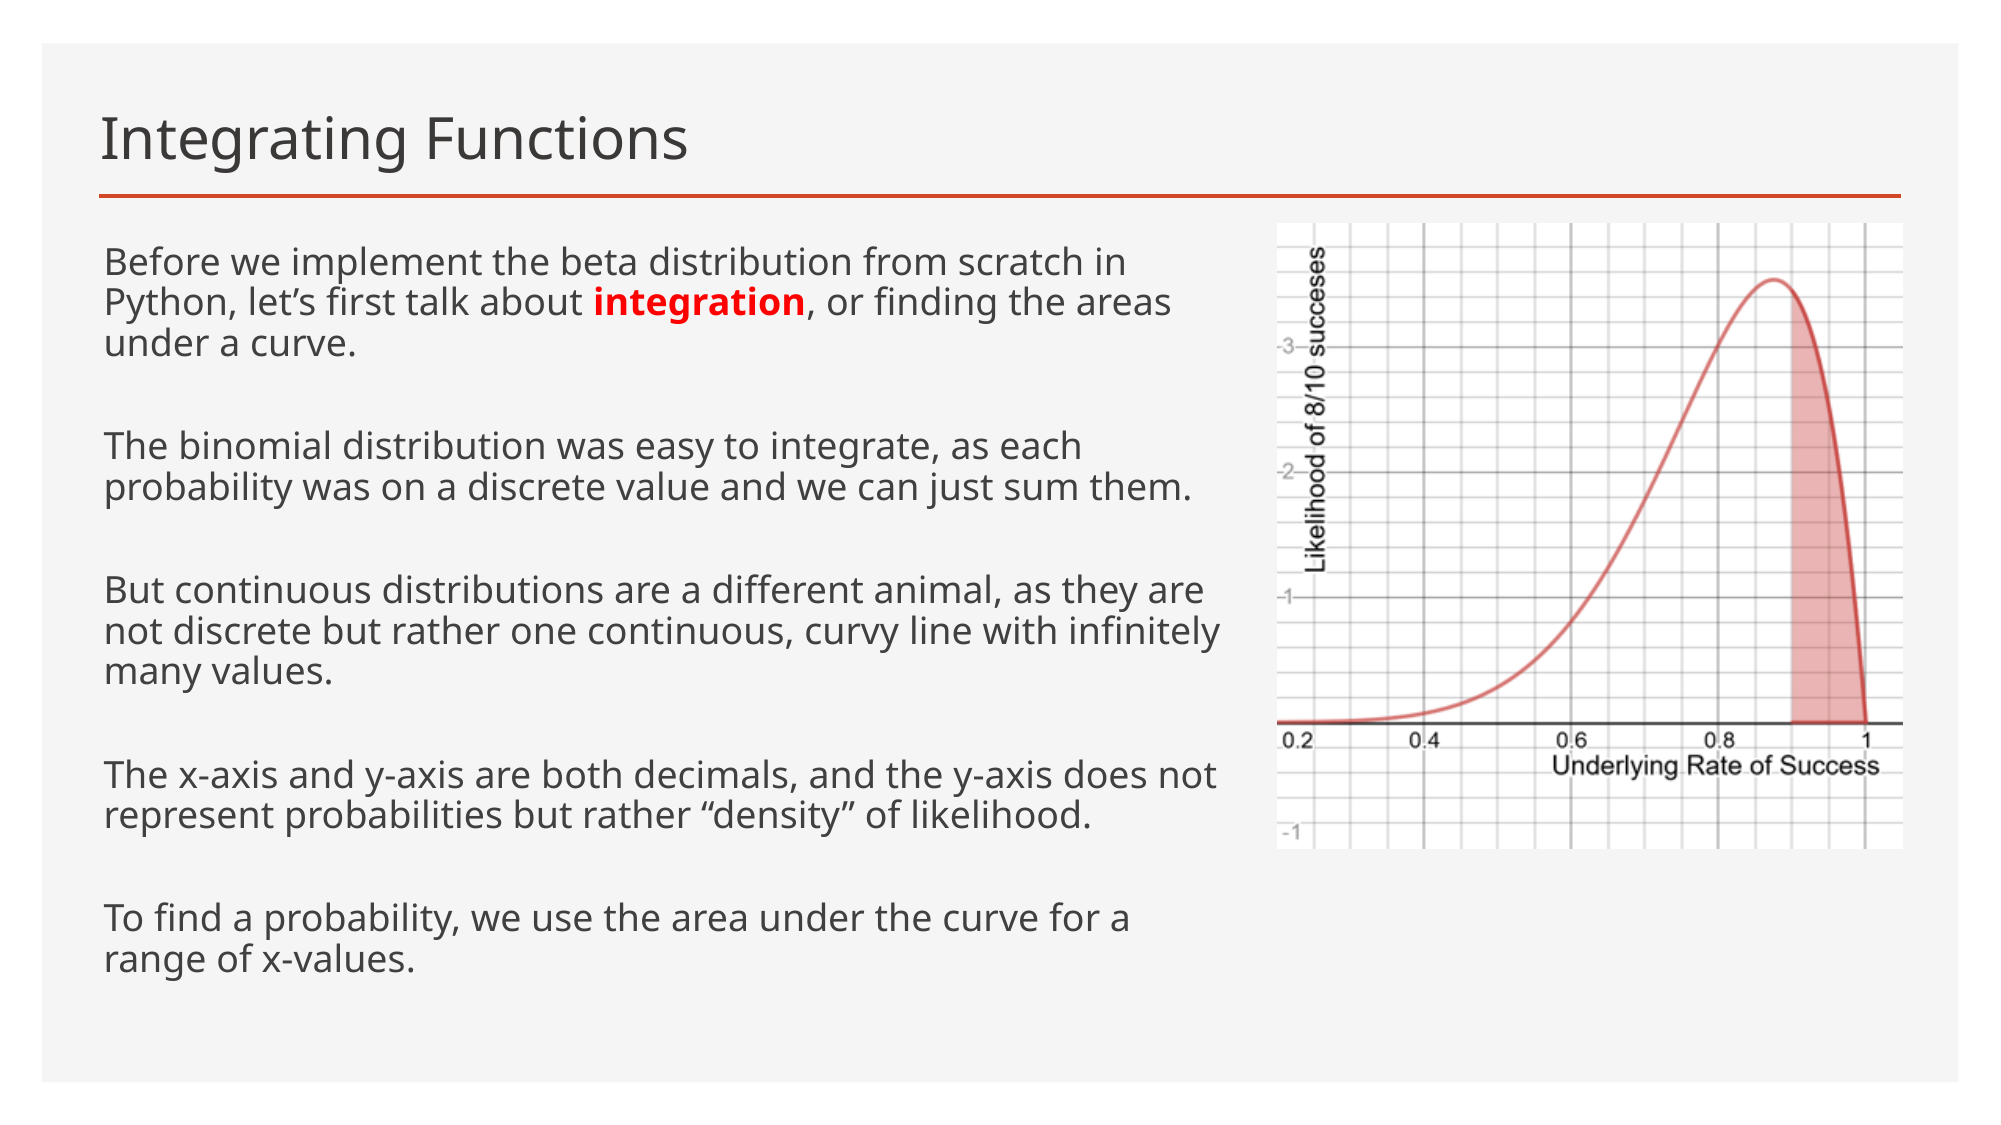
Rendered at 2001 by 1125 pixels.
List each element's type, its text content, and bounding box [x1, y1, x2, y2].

picture [1277, 223, 1903, 849]
title Integrating Functions [85, 73, 1214, 179]
list Before we implement the beta distribution from scratch in Python, let’s first talk about integration, or finding the areas under a curve. The binomial distribution was easy to integrate, as each probability was on a discrete value and we can just sum them. But continuous distributions are a different animal, as they are not discrete but rather one continuous, curvy line with infinitely many values. The x-axis and y-axis are both decimals, and the y-axis does not represent probabilities but rather “density” of likelihood. To find a probability, we use the area under the curve for a range of x-values. [88, 235, 1241, 1039]
